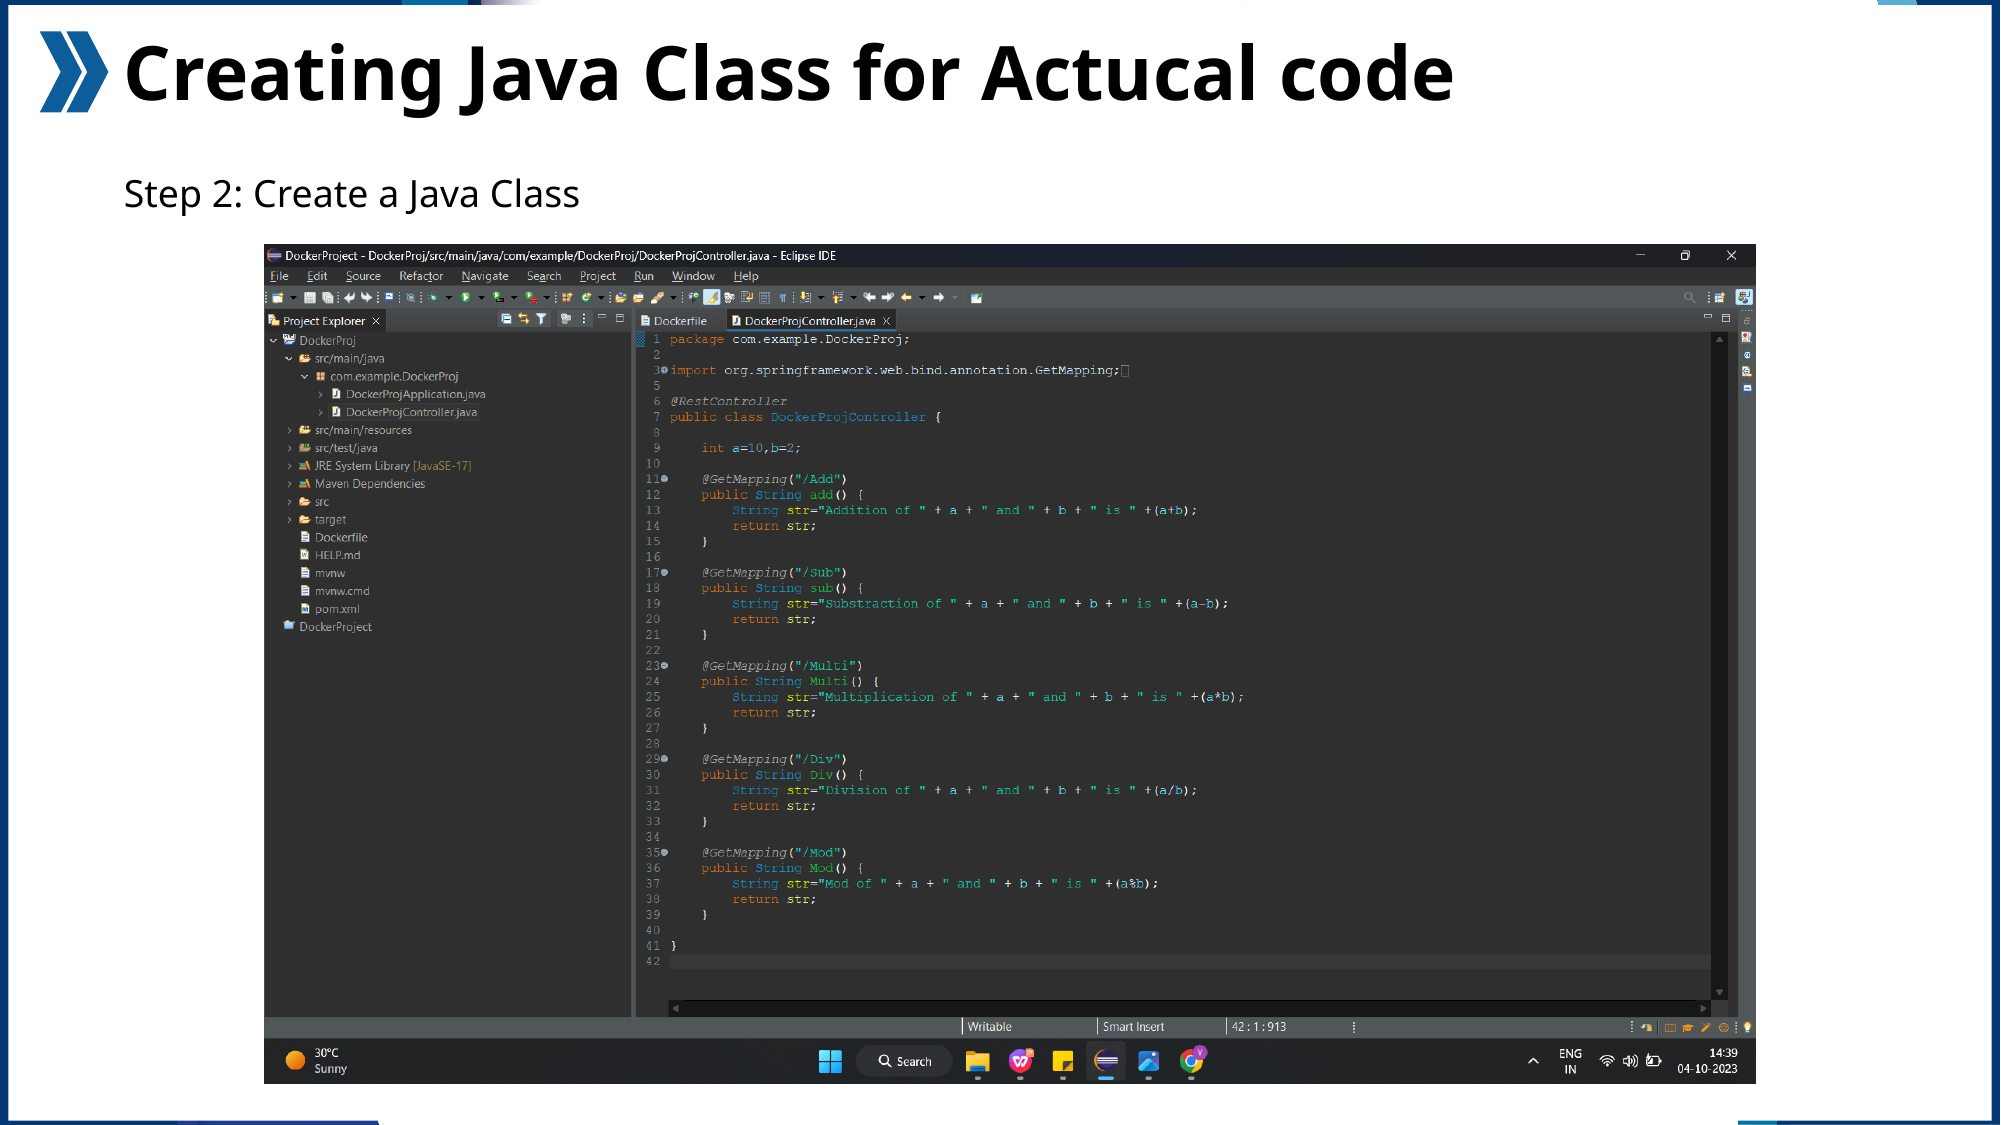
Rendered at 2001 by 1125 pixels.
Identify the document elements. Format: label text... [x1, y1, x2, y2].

text_box Step 2: Create a Java Class [109, 163, 1330, 223]
text_box Creating Java Class for Actucal code [109, 18, 1757, 124]
picture [263, 244, 1756, 1084]
